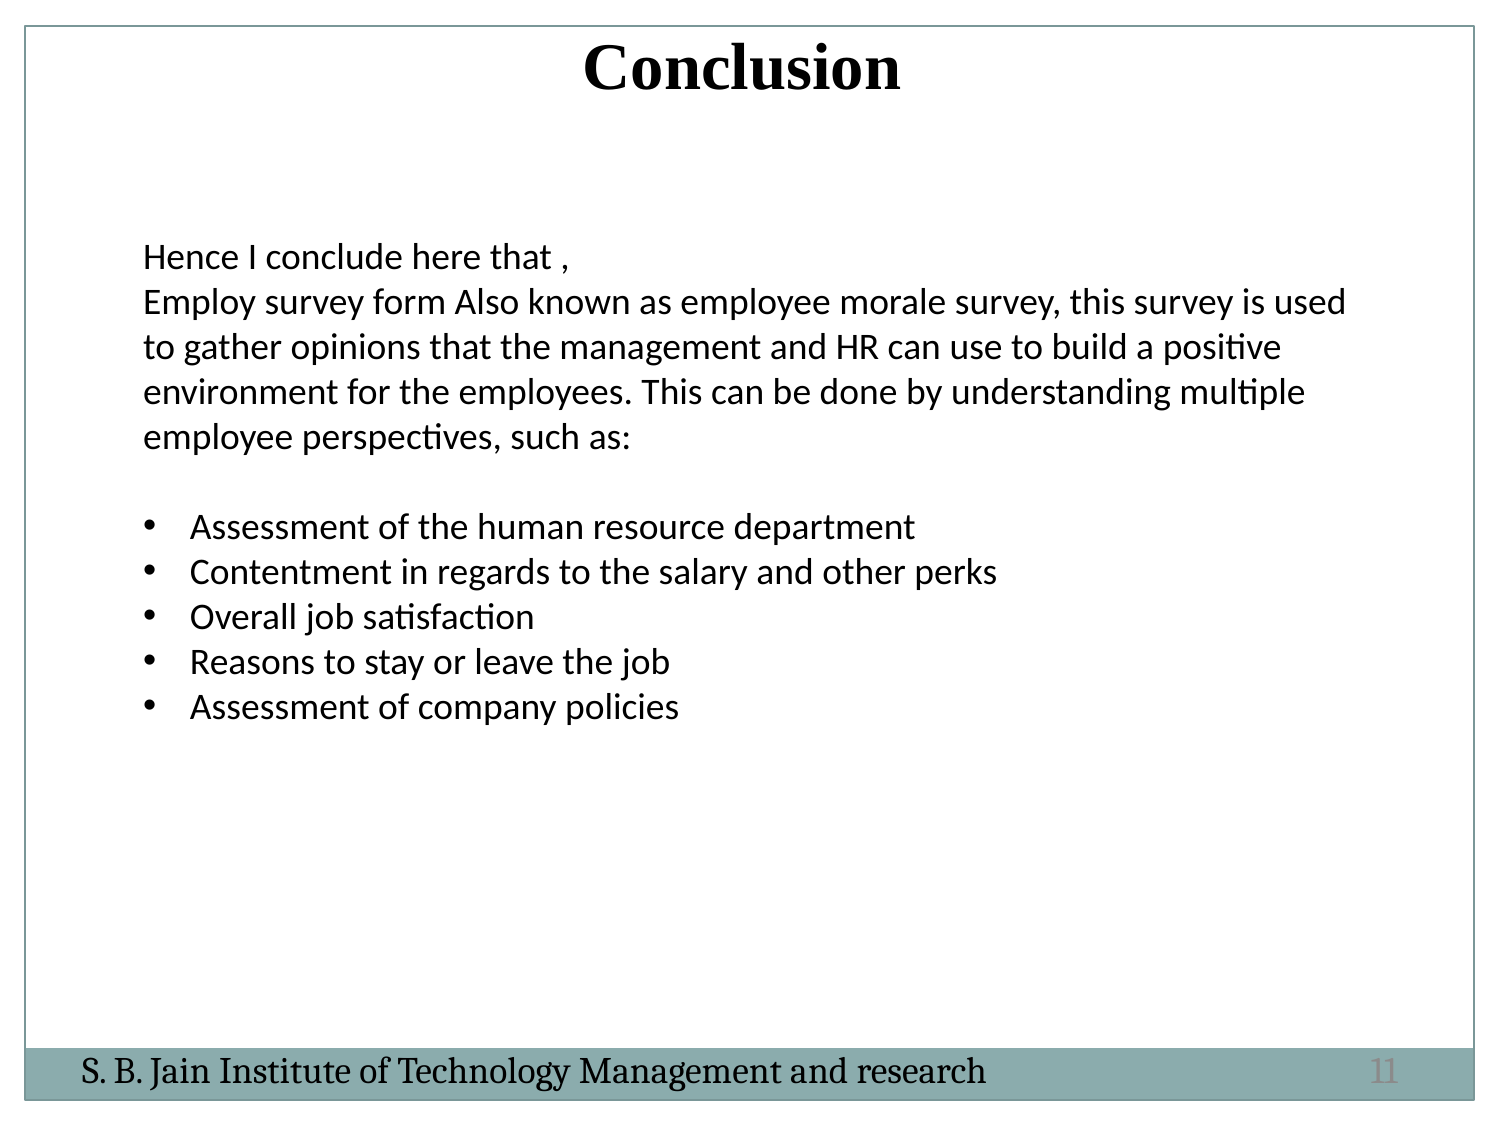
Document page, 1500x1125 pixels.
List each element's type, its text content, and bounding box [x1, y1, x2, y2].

text_box 11 [1355, 1012, 1452, 1125]
text_box Hence I conclude here that , Employ survey form Also known as employee morale survey, this survey is used to gather opinions that the management and HR can use to build a positive environment for the employees. This can be done by understanding multiple employee perspectives, such as: Assessment of the human resource department Contentment in regards to the salary and other perks Overall job satisfaction Reasons to stay or leave the job Assessment of company policies [128, 224, 1372, 735]
text_box S. B. Jain Institute of Technology Management and research [67, 1012, 1163, 1125]
text_box Conclusion [67, 0, 1417, 125]
